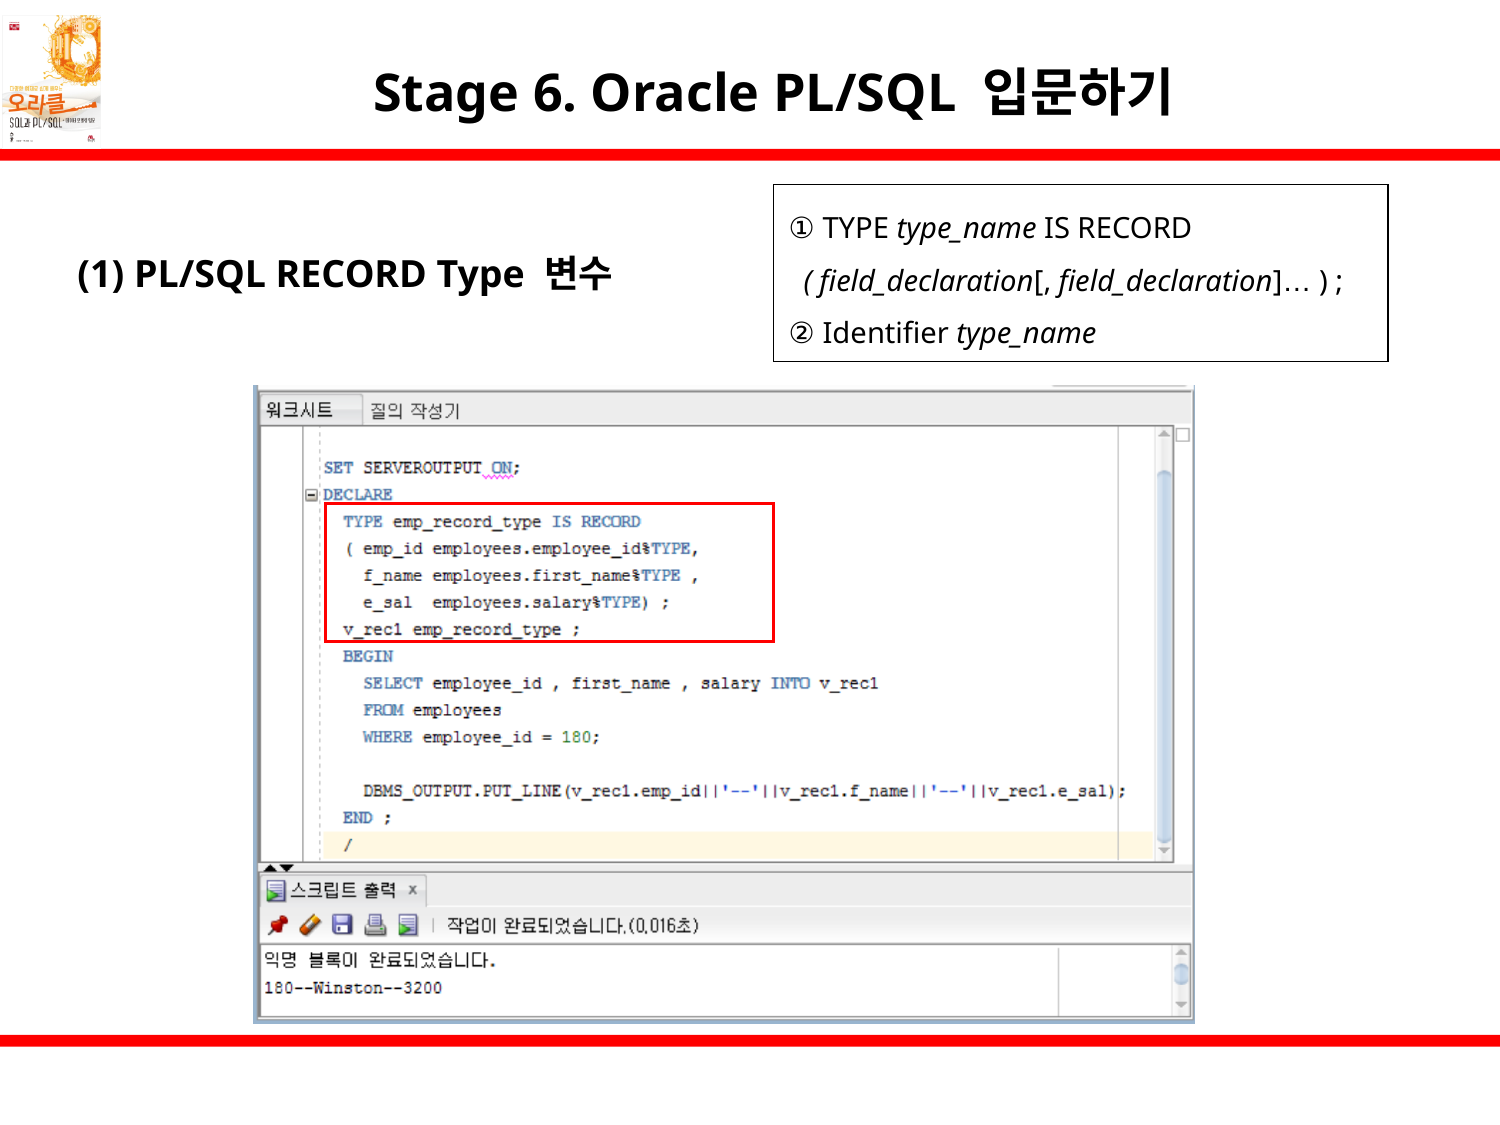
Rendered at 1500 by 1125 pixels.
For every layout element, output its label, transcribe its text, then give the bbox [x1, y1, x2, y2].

picture [1, 14, 101, 150]
text_box (1) PL/SQL RECORD Type 변수 [51, 230, 658, 316]
text_box [0, 147, 1500, 163]
picture [253, 385, 1195, 1024]
text_box Stage 6. Oracle PL/SQL 입문하기 [204, 0, 1343, 151]
text_box ① TYPE type_name IS RECORD ( field_declaration[, field_declaration]… ) ; ② Identifier type_name [773, 184, 1388, 362]
text_box [0, 1033, 1500, 1049]
